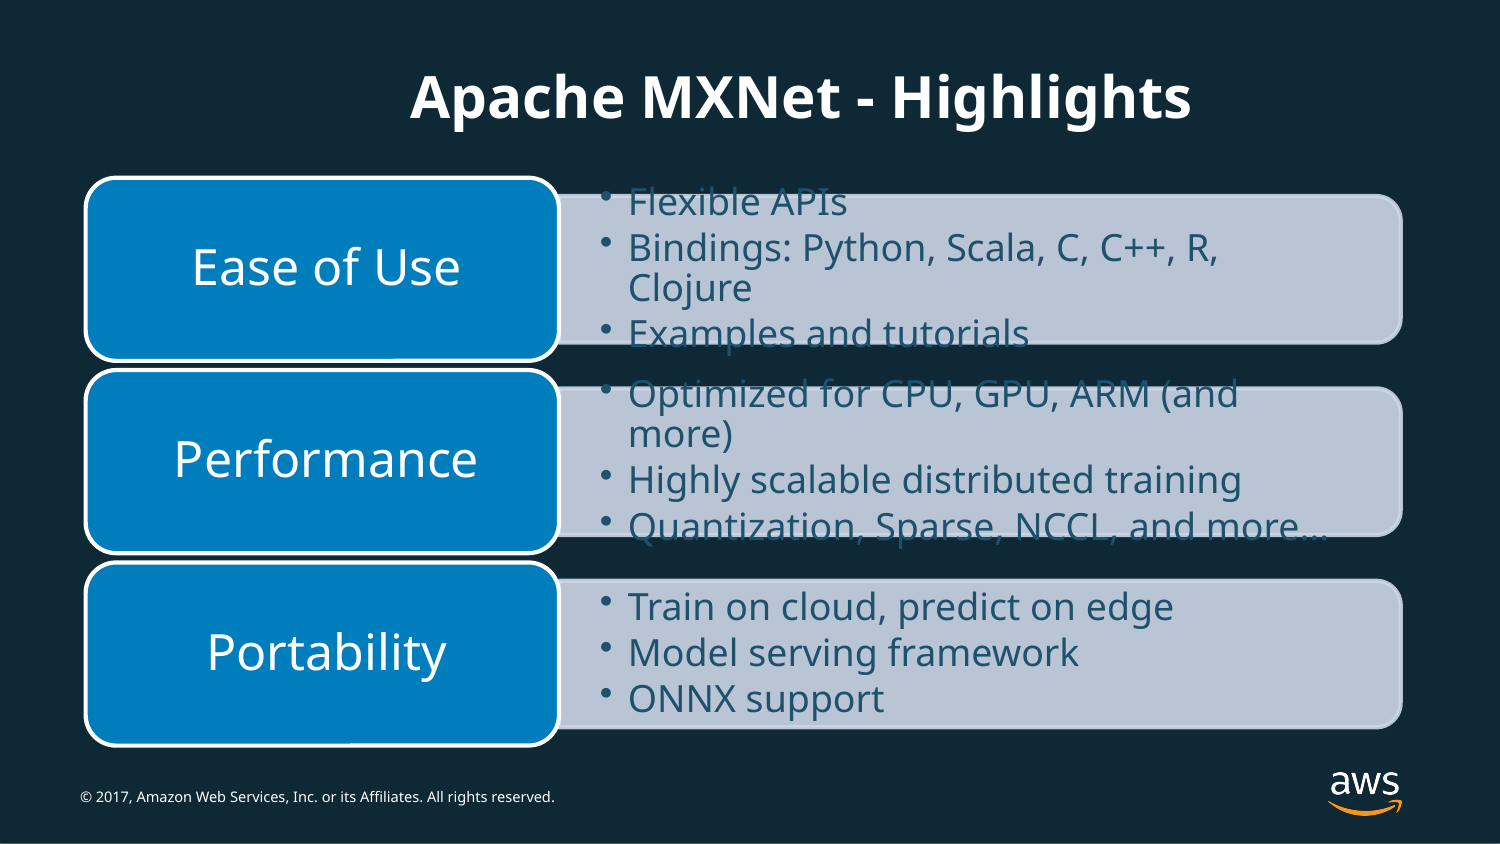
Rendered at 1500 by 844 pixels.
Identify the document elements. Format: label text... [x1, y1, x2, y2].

picture [1328, 772, 1402, 816]
text_box Apache MXNet - Highlights [103, 18, 1500, 171]
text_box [85, 177, 1401, 747]
